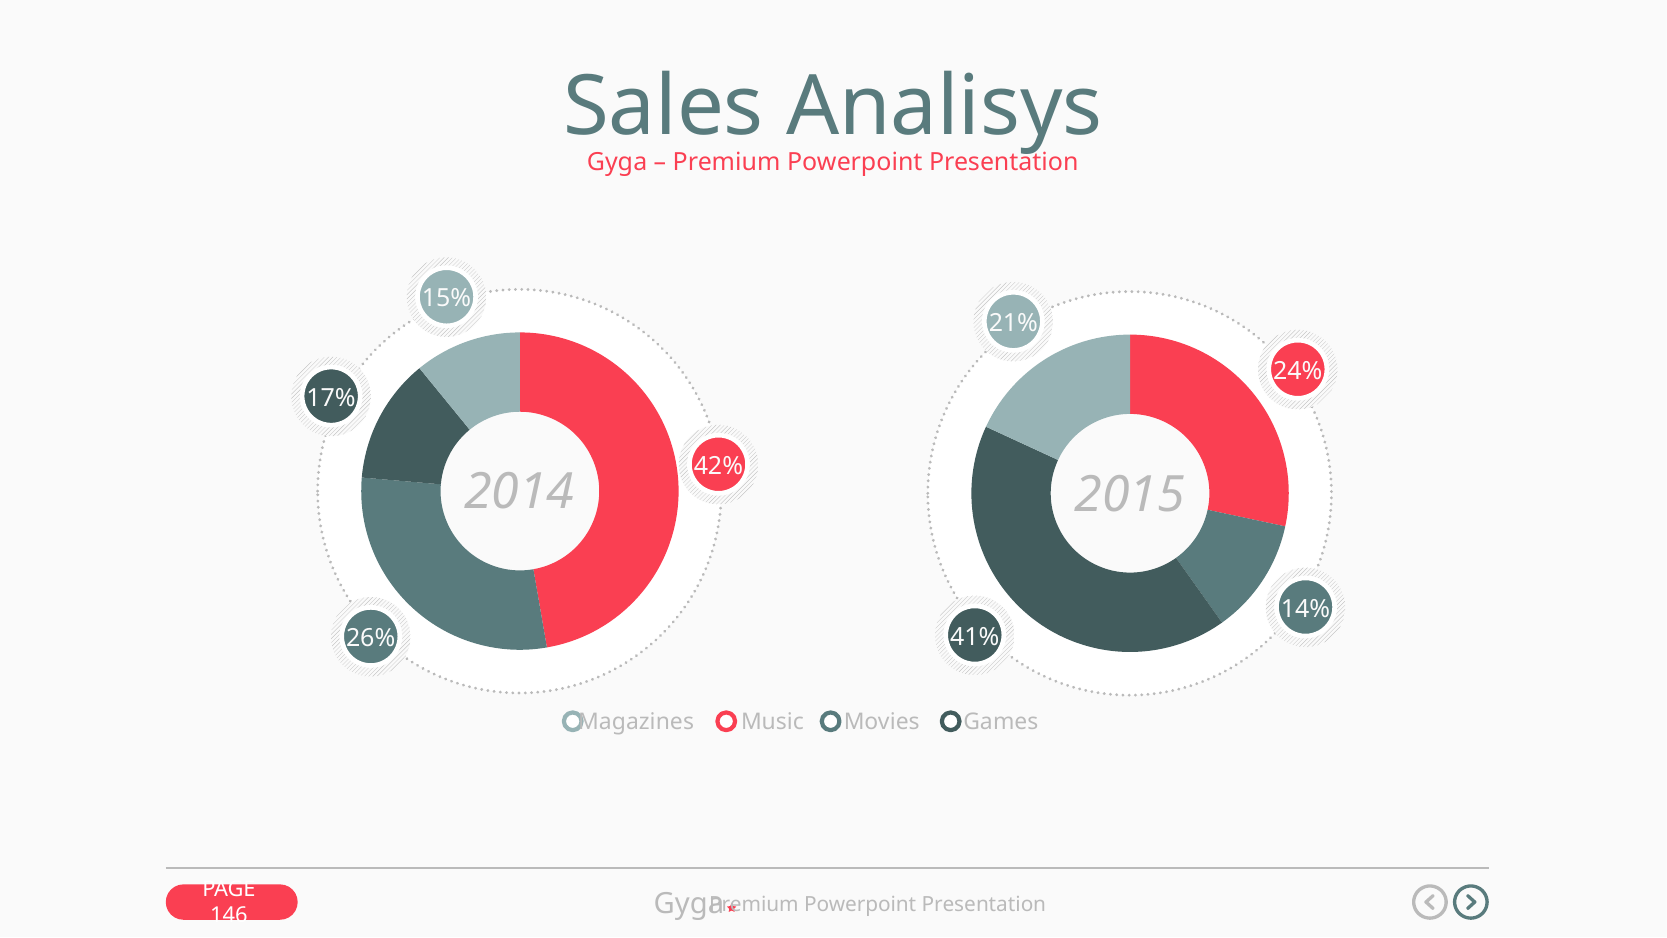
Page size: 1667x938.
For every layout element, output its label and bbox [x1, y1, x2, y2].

chart [881, 327, 1379, 659]
text_box [678, 424, 759, 505]
text_box [1257, 329, 1338, 410]
text_box [1265, 567, 1346, 648]
text_box [973, 281, 1244, 362]
text_box [934, 595, 1246, 698]
text_box [561, 700, 709, 742]
text_box [939, 700, 1054, 742]
text_box [715, 700, 935, 742]
list [0, 43, 1667, 185]
text_box [291, 356, 372, 437]
text_box [401, 257, 635, 338]
text_box [330, 596, 636, 696]
chart [271, 325, 769, 657]
